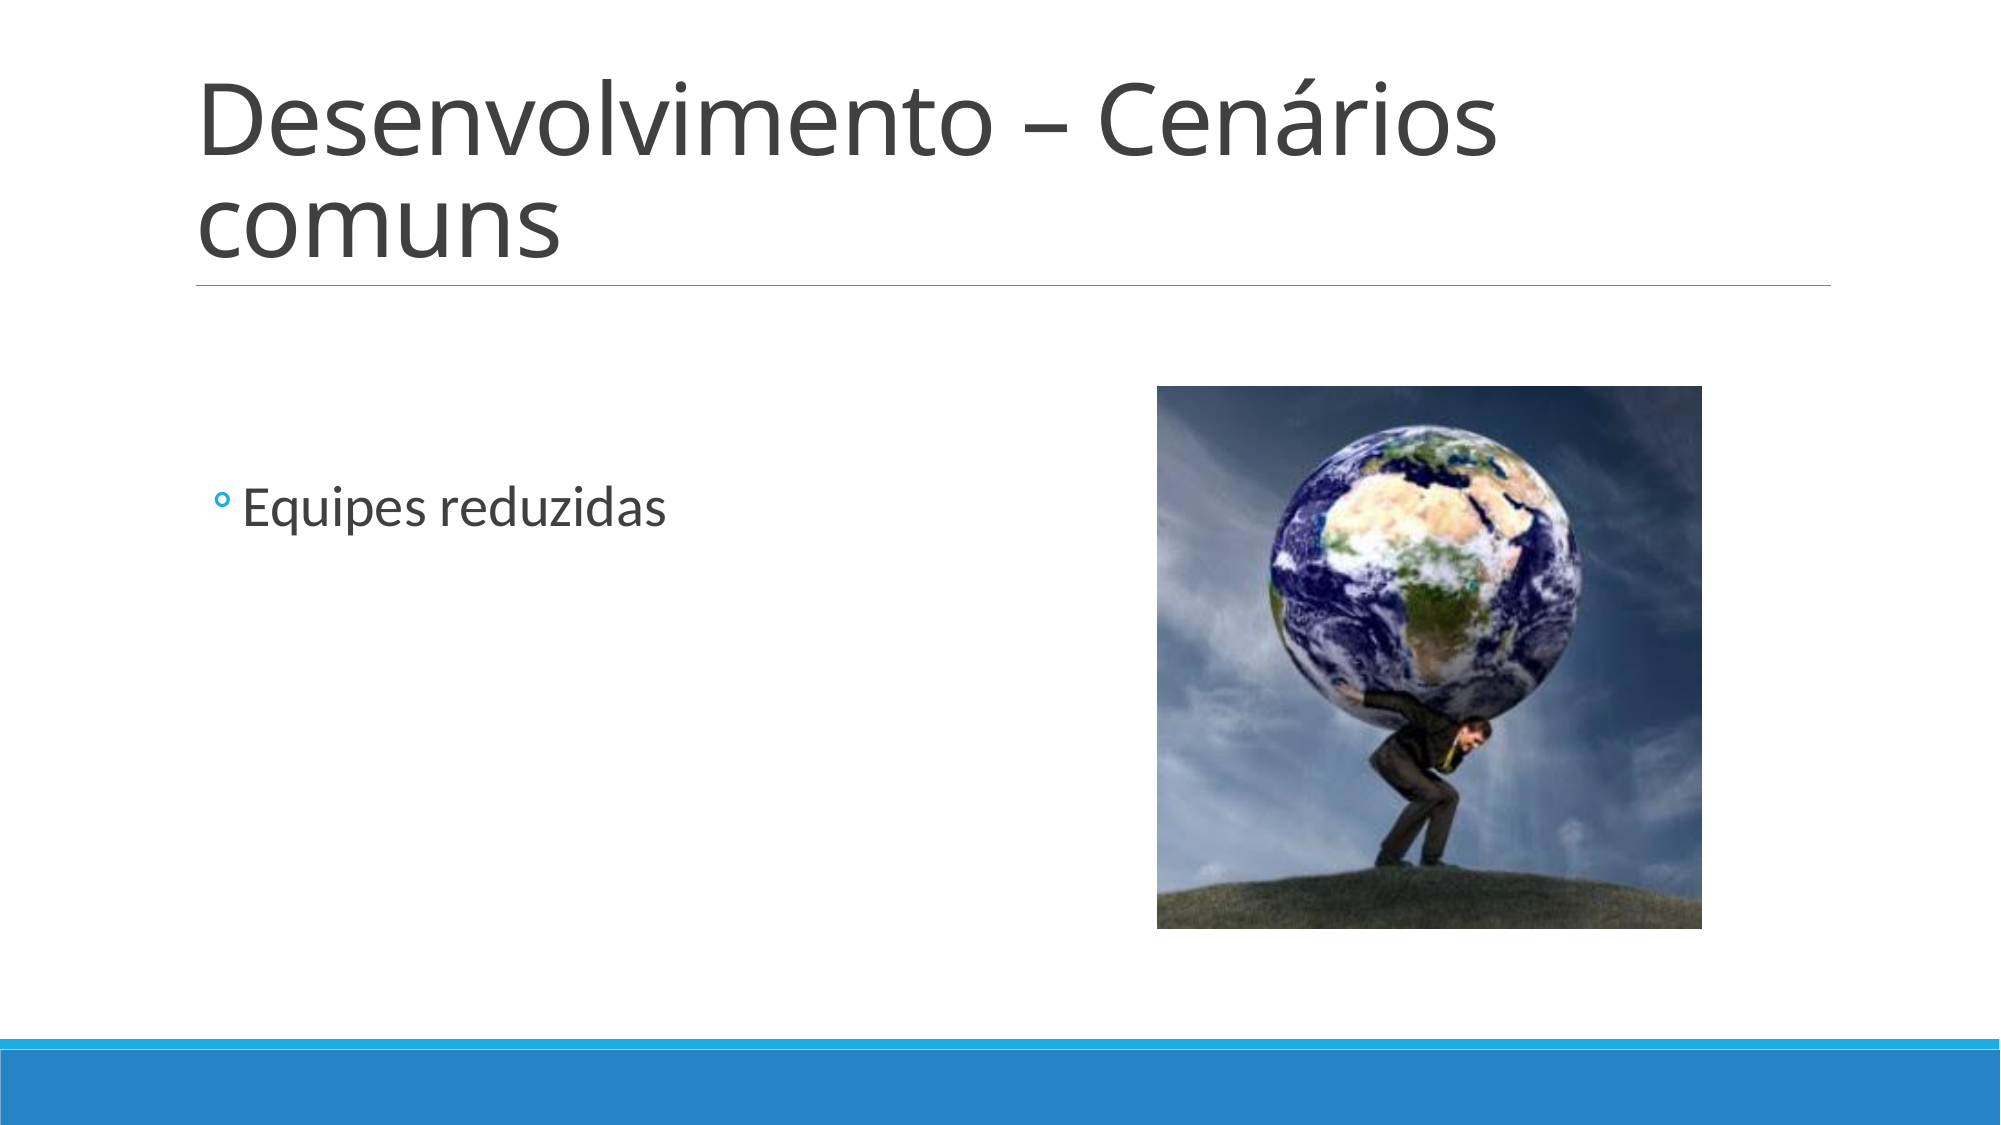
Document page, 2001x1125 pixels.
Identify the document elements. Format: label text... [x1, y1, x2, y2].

title Desenvolvimento – Cenários comuns [180, 47, 1830, 285]
list Equipes reduzidas [180, 302, 1230, 963]
picture [1156, 385, 1703, 930]
